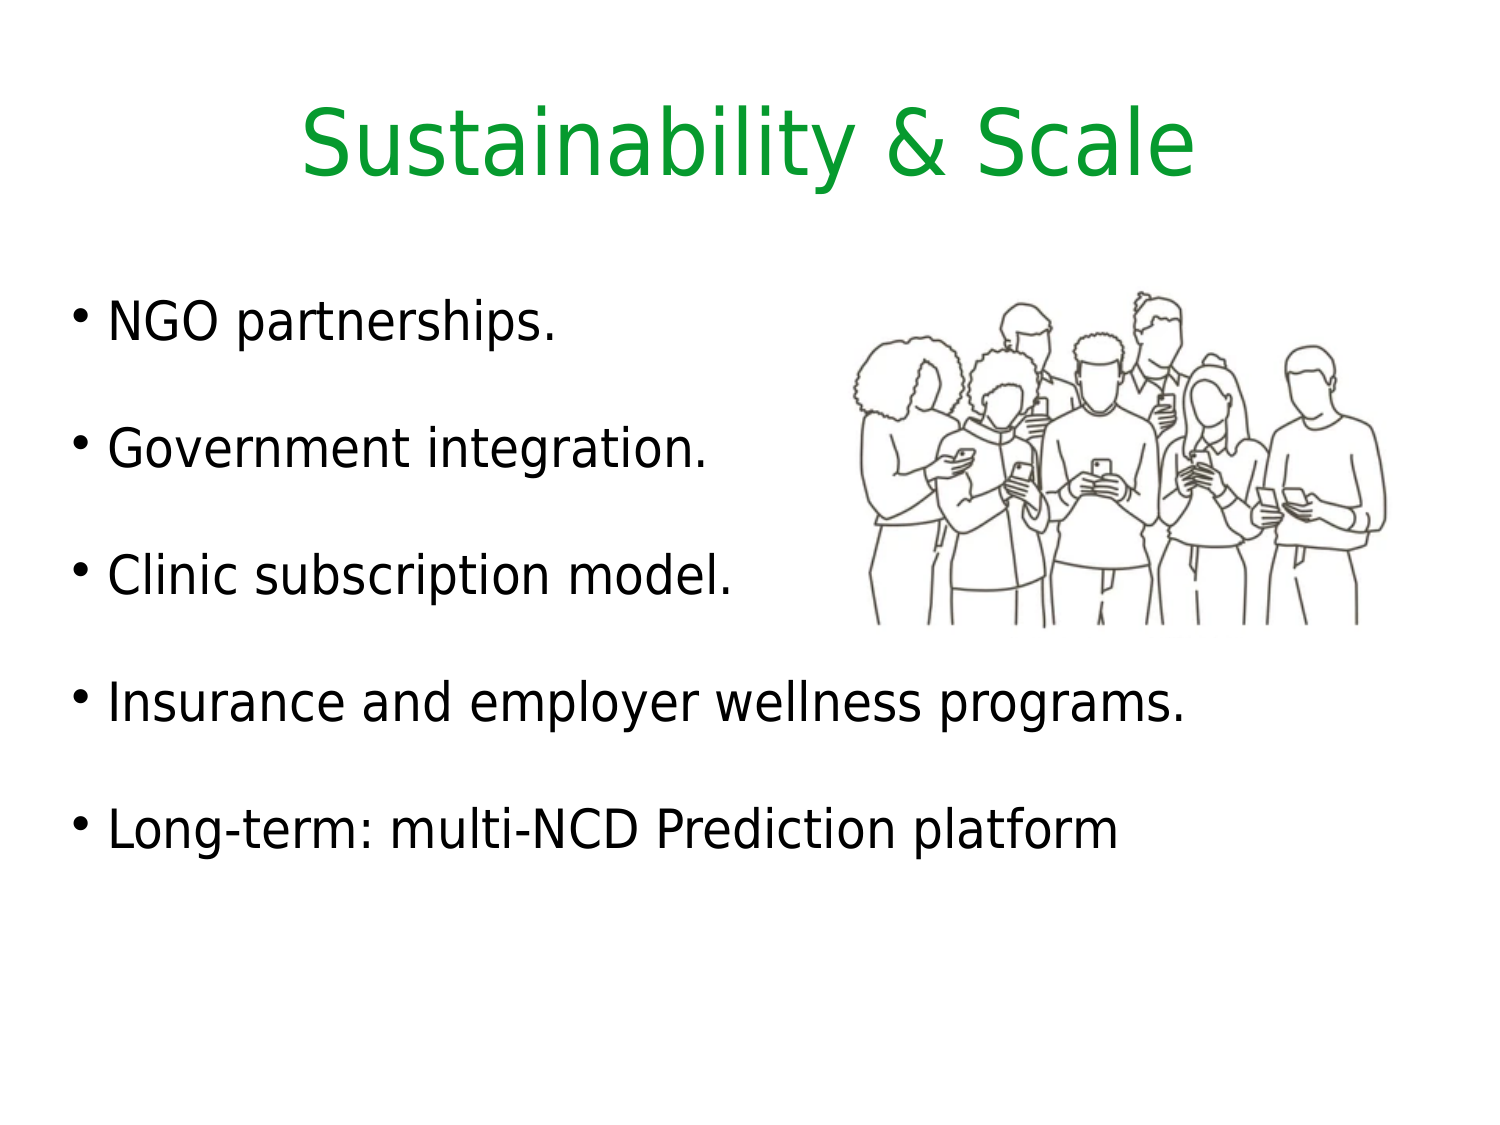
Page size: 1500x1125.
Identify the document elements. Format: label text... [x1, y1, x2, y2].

title Sustainability & Scale [75, 45, 1425, 232]
picture [785, 224, 1463, 638]
list NGO partnerships. Government integration. Clinic subscription model. Insurance and employer wellness programs. Long-term: multi-NCD Prediction platform [56, 279, 1406, 1022]
